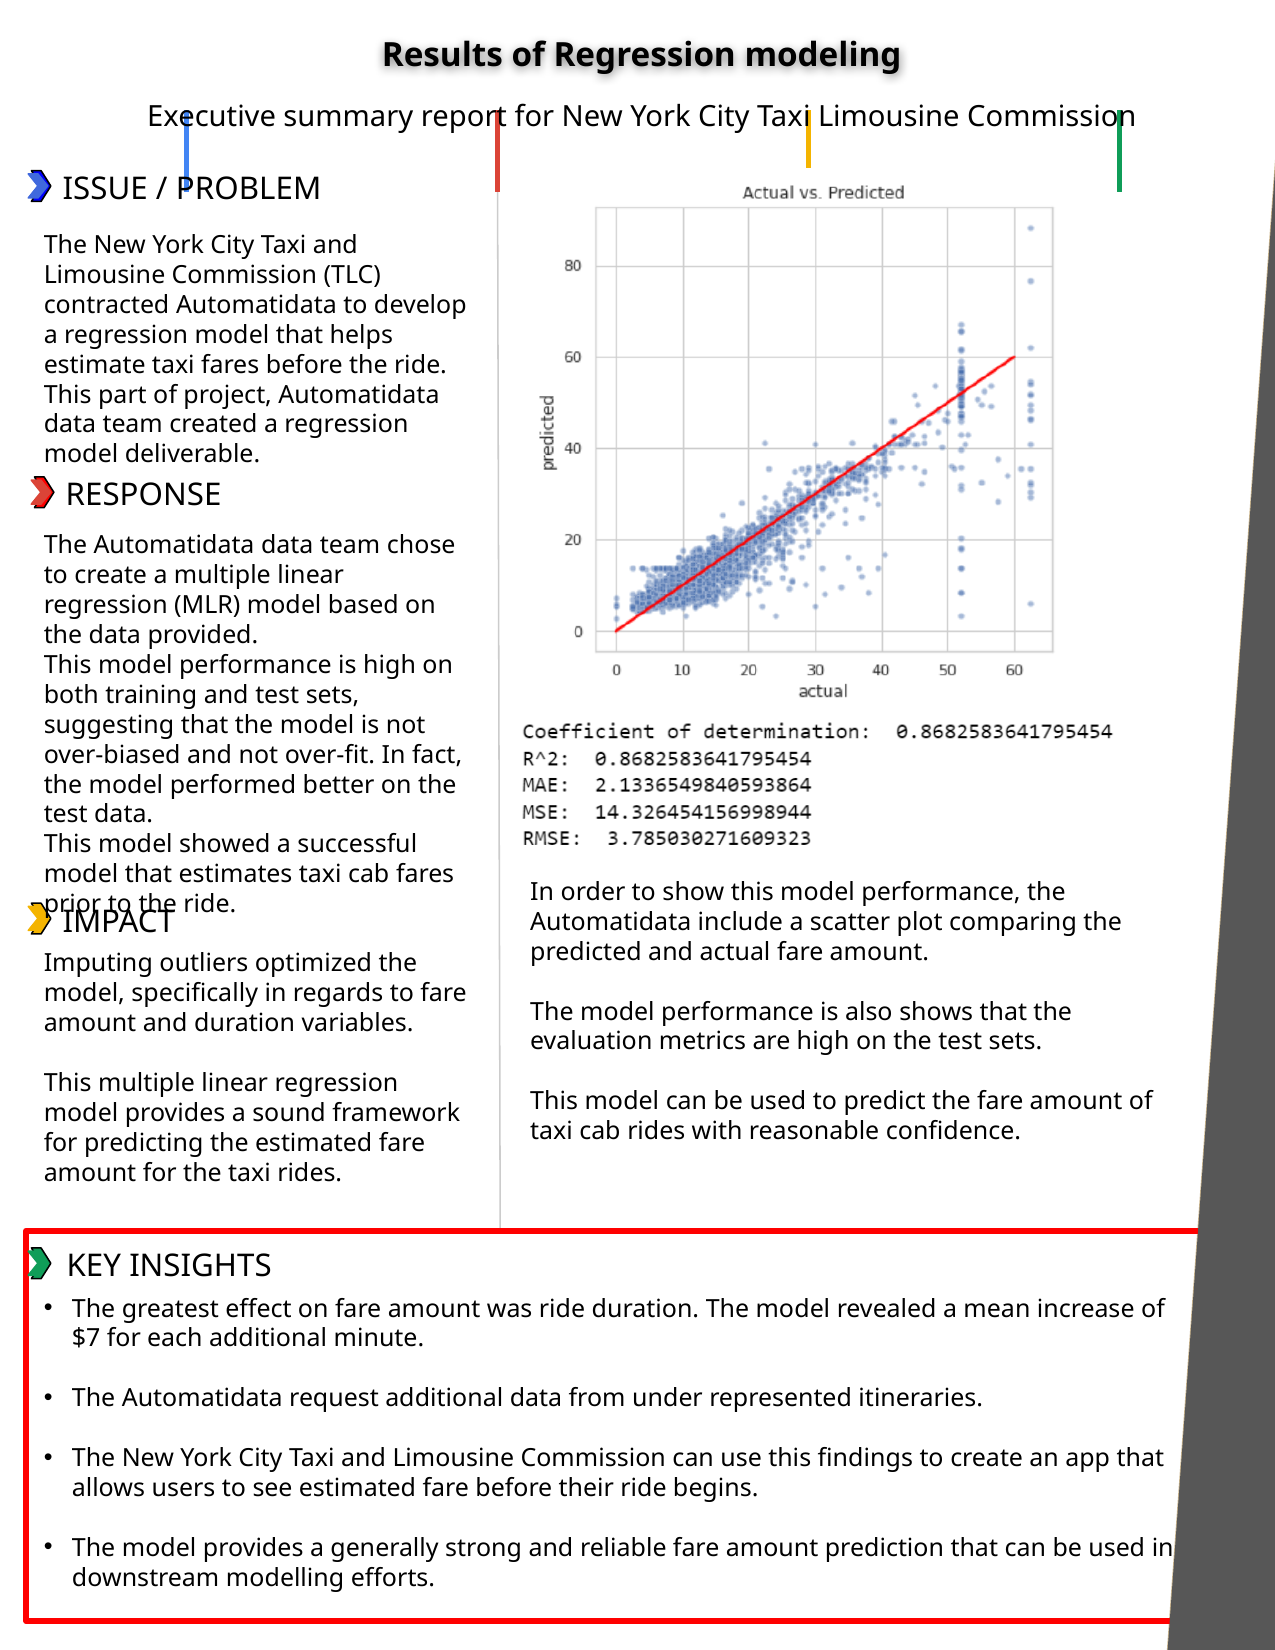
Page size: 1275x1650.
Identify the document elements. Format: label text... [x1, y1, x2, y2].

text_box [28, 21, 1256, 149]
text_box The New York City Taxi and Limousine Commission (TLC) contracted Automatidata to develop a regression model that helps estimate taxi fares before the ride. This part of project, Automatidata data team created a regression model deliverable. [28, 220, 490, 476]
text_box In order to show this model performance, the Automatidata include a scatter plot comparing the predicted and actual fare amount. The model performance is also shows that the evaluation metrics are high on the test sets. This model can be used to predict the fare amount of taxi cab rides with reasonable confidence. [515, 867, 1204, 1152]
picture [505, 168, 1129, 868]
text_box The greatest effect on fare amount was ride duration. The model revealed a mean increase of $7 for each additional minute. The Automatidata request additional data from under represented itineraries. The New York City Taxi and Limousine Commission can use this findings to create an app that allows users to see estimated fare before their ride begins. The model provides a generally strong and reliable fare amount prediction that can be used in downstream modelling efforts. [28, 1284, 1204, 1599]
text_box The Automatidata data team chose to create a multiple linear regression (MLR) model based on the data provided. This model performance is high on both training and test sets, suggesting that the model is not over-biased and not over-fit. In fact, the model performed better on the test data. This model showed a successful model that estimates taxi cab fares prior to the ride. [28, 521, 490, 926]
text_box Imputing outliers optimized the model, specifically in regards to fare amount and duration variables. This multiple linear regression model provides a sound framework for predicting the estimated fare amount for the taxi rides. [28, 939, 490, 1194]
